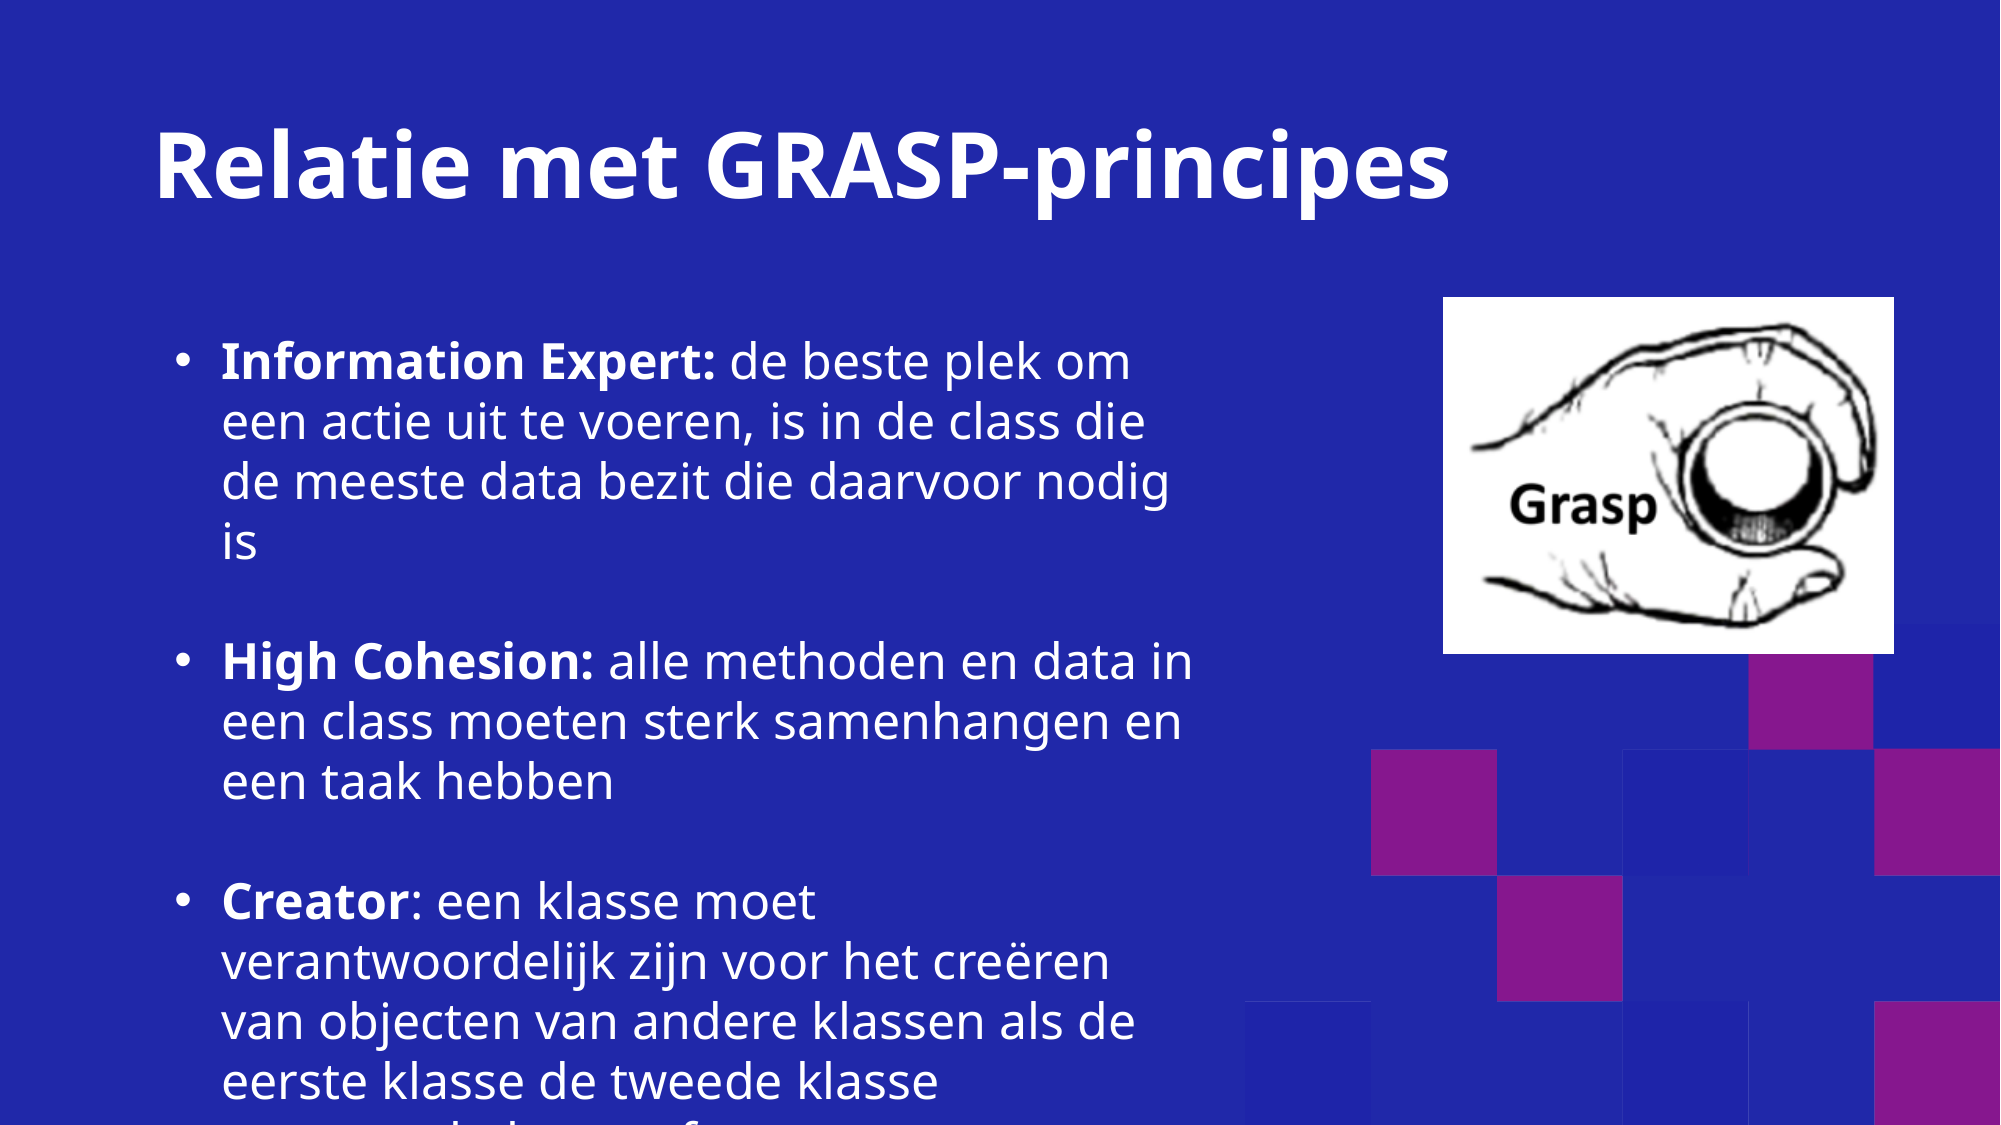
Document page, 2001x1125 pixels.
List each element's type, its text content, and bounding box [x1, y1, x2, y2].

text_box Information Expert: de beste plek om een actie uit te voeren, is in de class die de meeste data bezit die daarvoor nodig is High Cohesion: alle methoden en data in een class moeten sterk samenhangen en een taak hebben Creator: een klasse moet verantwoordelijk zijn voor het creëren van objecten van andere klassen als de eerste klasse de tweede klasse samenstelt, bevat of een compositierelatie heeft met de tweede klasse [159, 277, 1215, 1125]
title Relatie met GRASP-principes [137, 59, 1863, 278]
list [1443, 297, 1895, 655]
